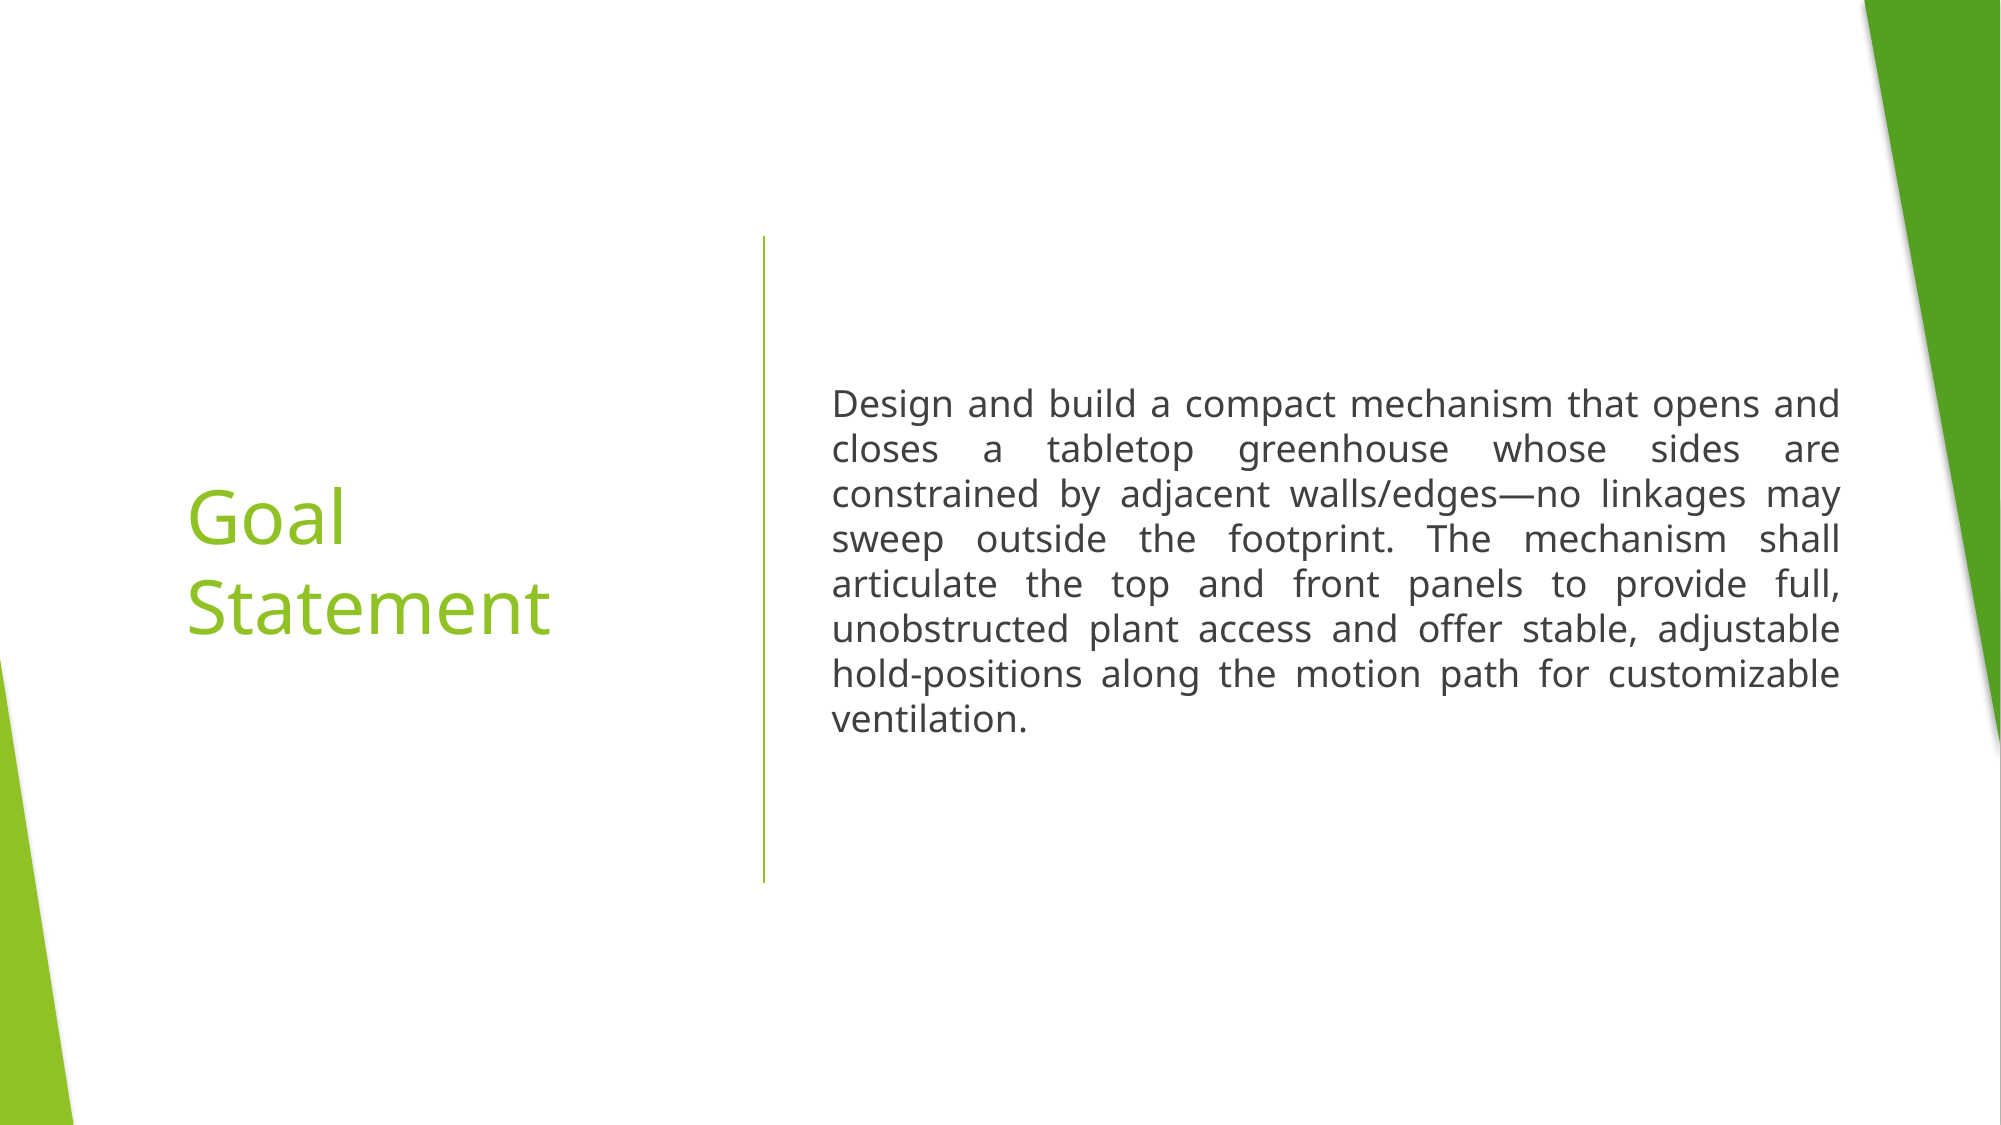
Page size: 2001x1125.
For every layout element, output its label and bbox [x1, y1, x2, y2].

text_box [0, 0, 2000, 1125]
